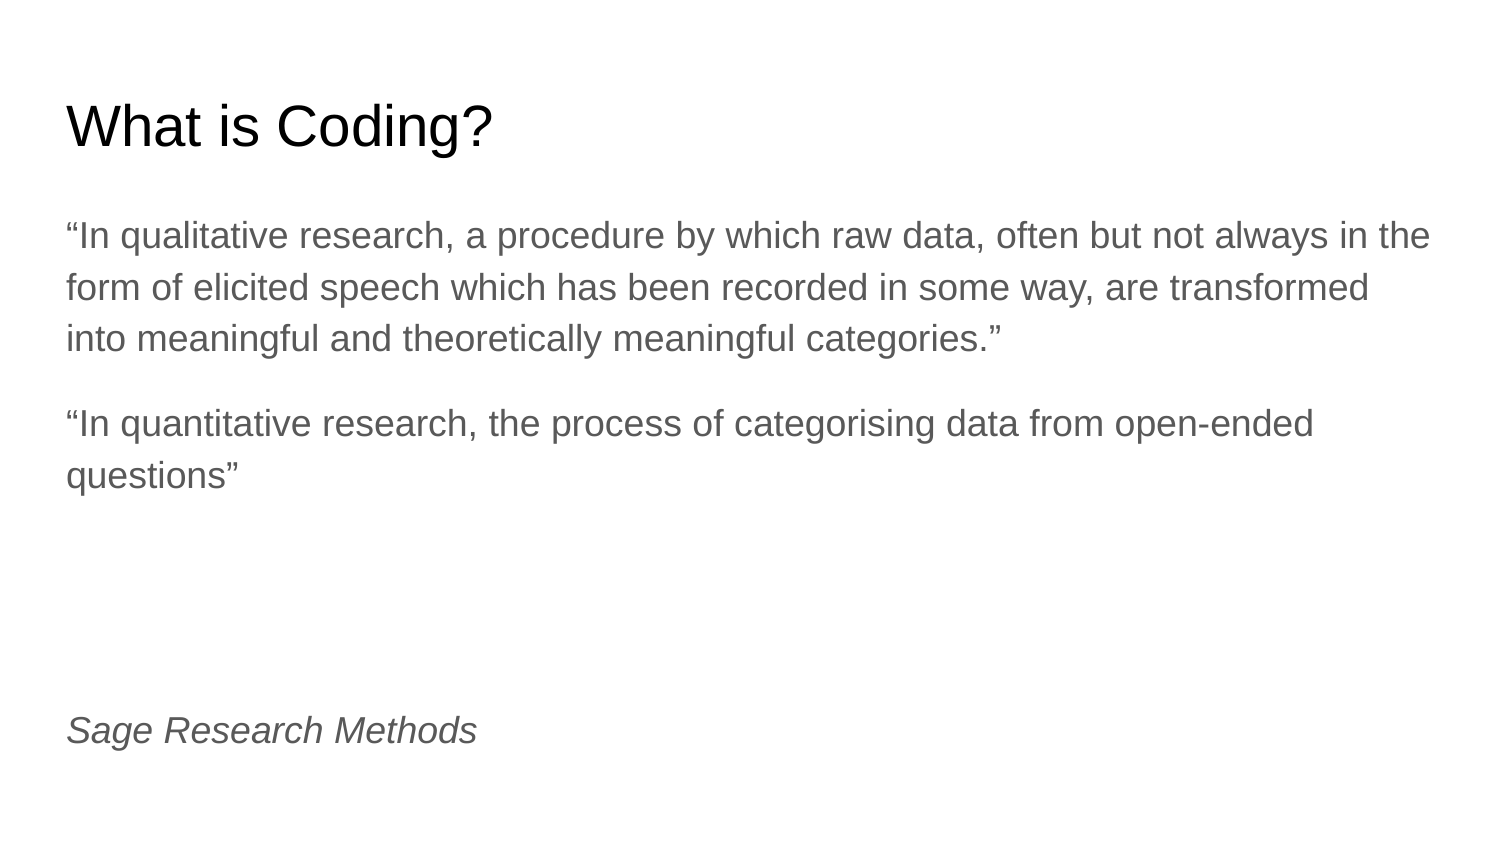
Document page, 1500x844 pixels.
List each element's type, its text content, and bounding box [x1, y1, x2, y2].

list “In qualitative research, a procedure by which raw data, often but not always in the form of elicited speech which has been recorded in some way, are transformed into meaningful and theoretically meaningful categories.” “In quantitative research, the process of categorising data from open-ended questions” Sage Research Methods [51, 189, 1449, 750]
title What is Coding? [51, 72, 1449, 167]
